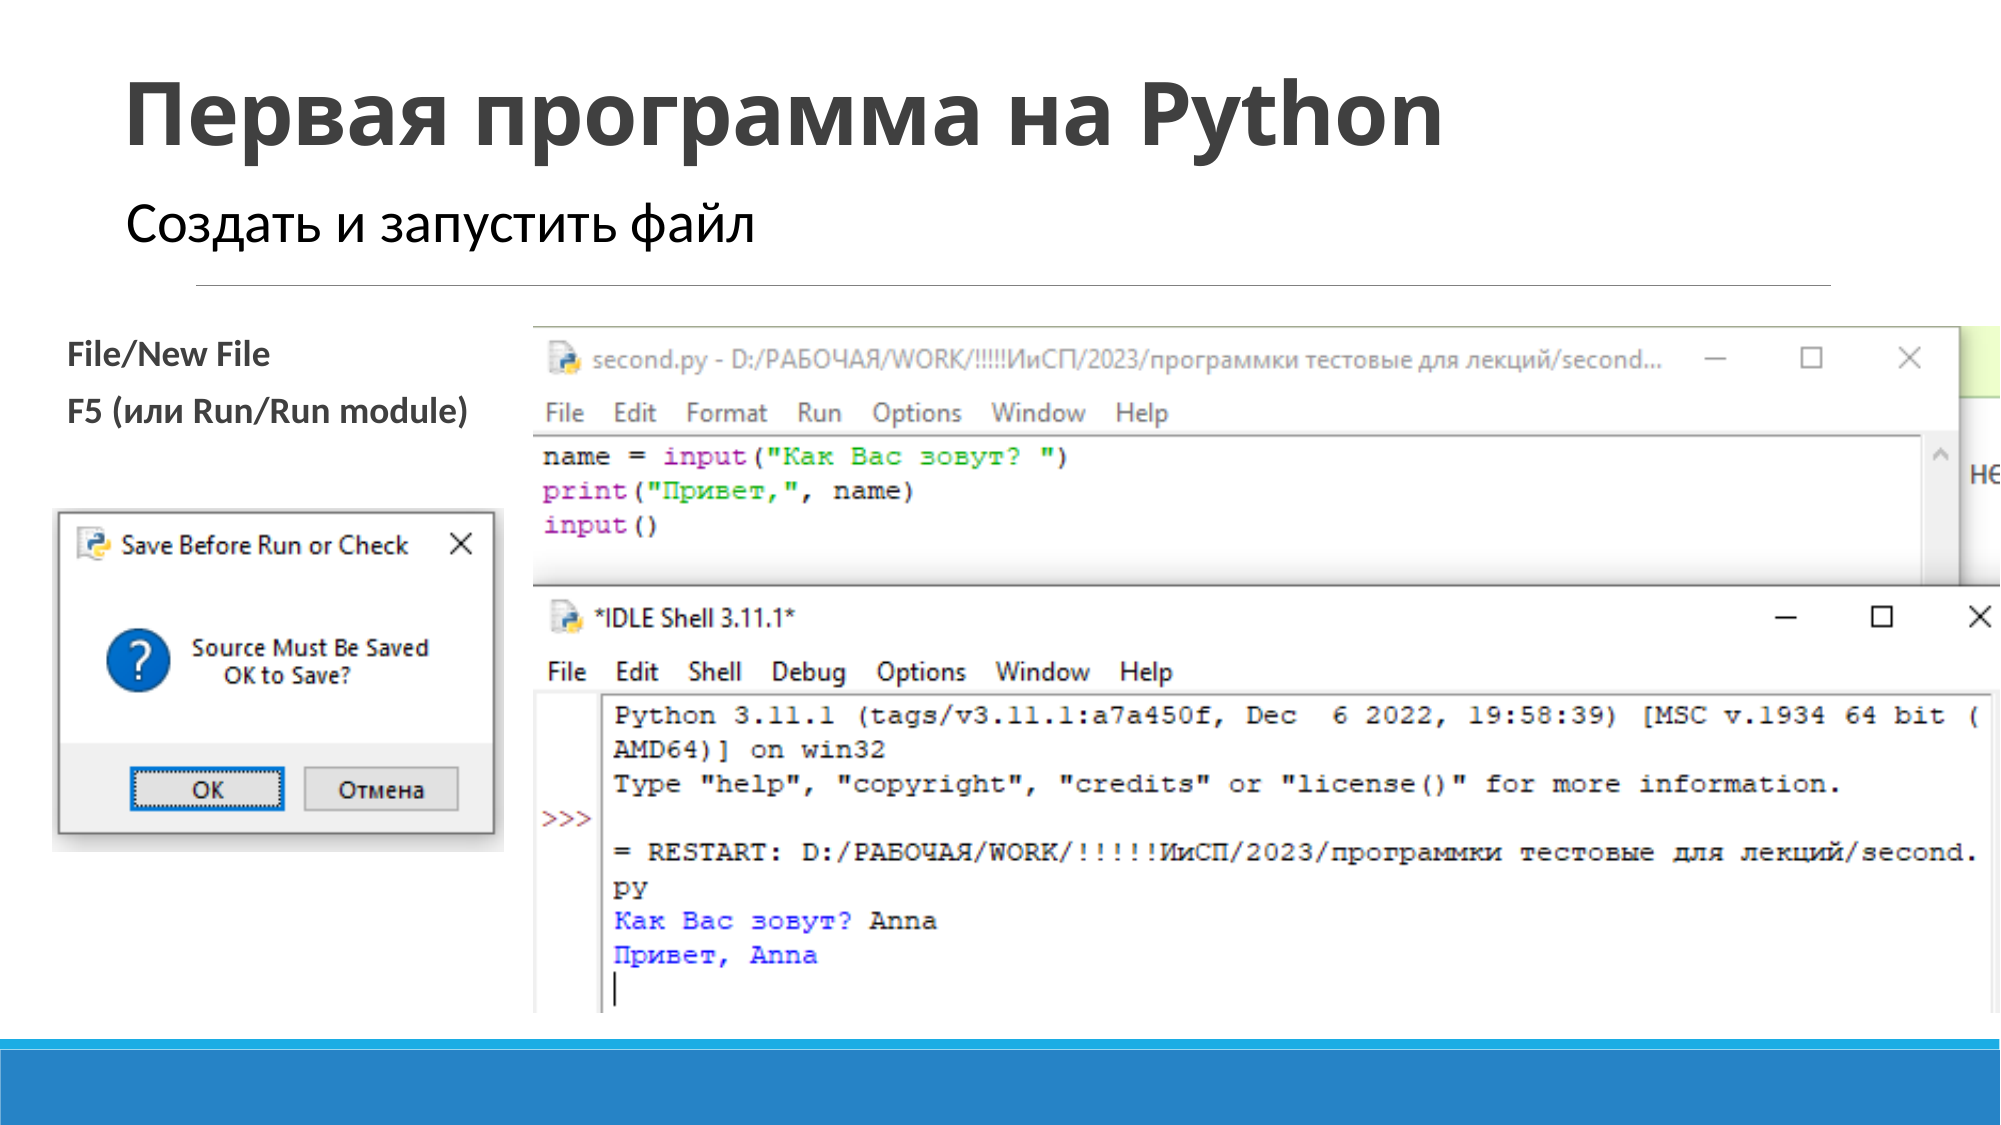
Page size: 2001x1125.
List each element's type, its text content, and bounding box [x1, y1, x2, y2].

title Первая программа на Python [107, 50, 1758, 171]
text_box Создать и запустить файл [111, 177, 772, 262]
text_box File/New File F5 (или Run/Run module) [52, 327, 475, 467]
picture [51, 507, 504, 852]
picture [532, 326, 2000, 1013]
